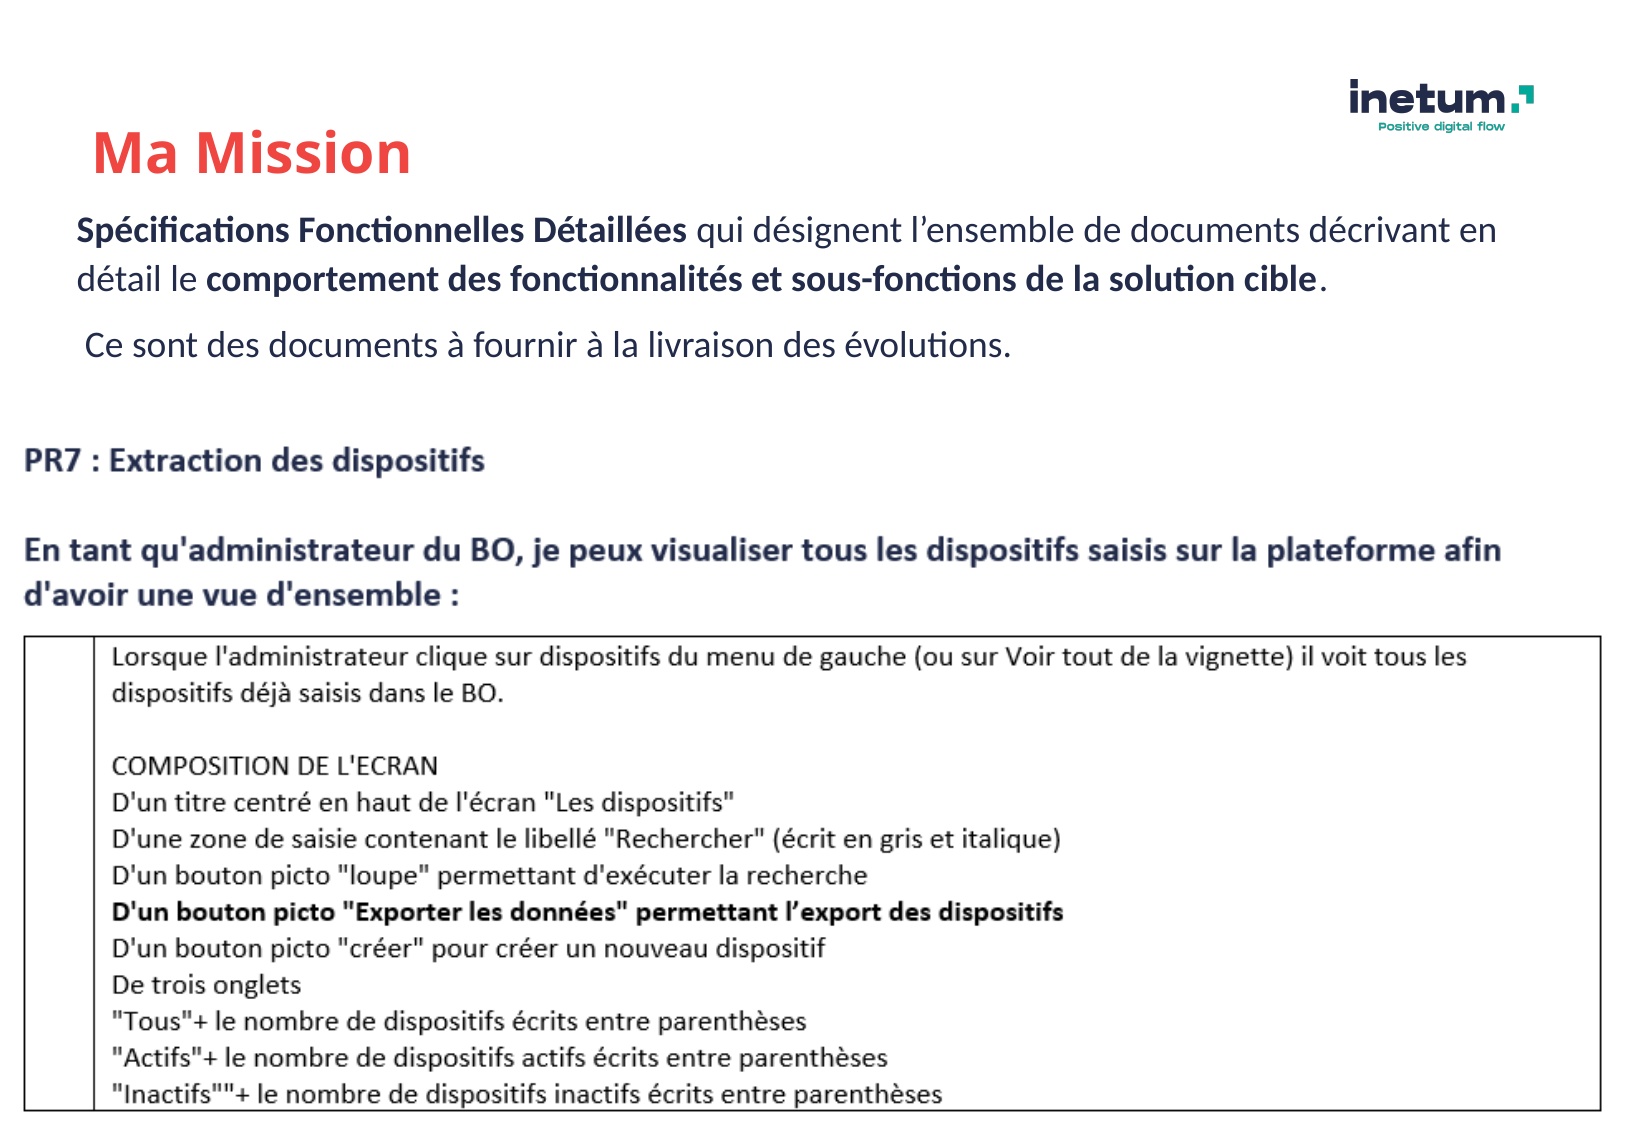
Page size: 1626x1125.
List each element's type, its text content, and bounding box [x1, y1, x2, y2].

list Spécifications Fonctionnelles Détaillées qui désignent l’ensemble de documents décrivant en détail le comportement des fonctionnalités et sous-fonctions de la solution cible. Ce sont des documents à fournir à la livraison des évolutions. [76, 182, 1503, 365]
picture [1350, 79, 1534, 133]
picture [14, 432, 1625, 1125]
title Ma Mission [90, 114, 1331, 182]
